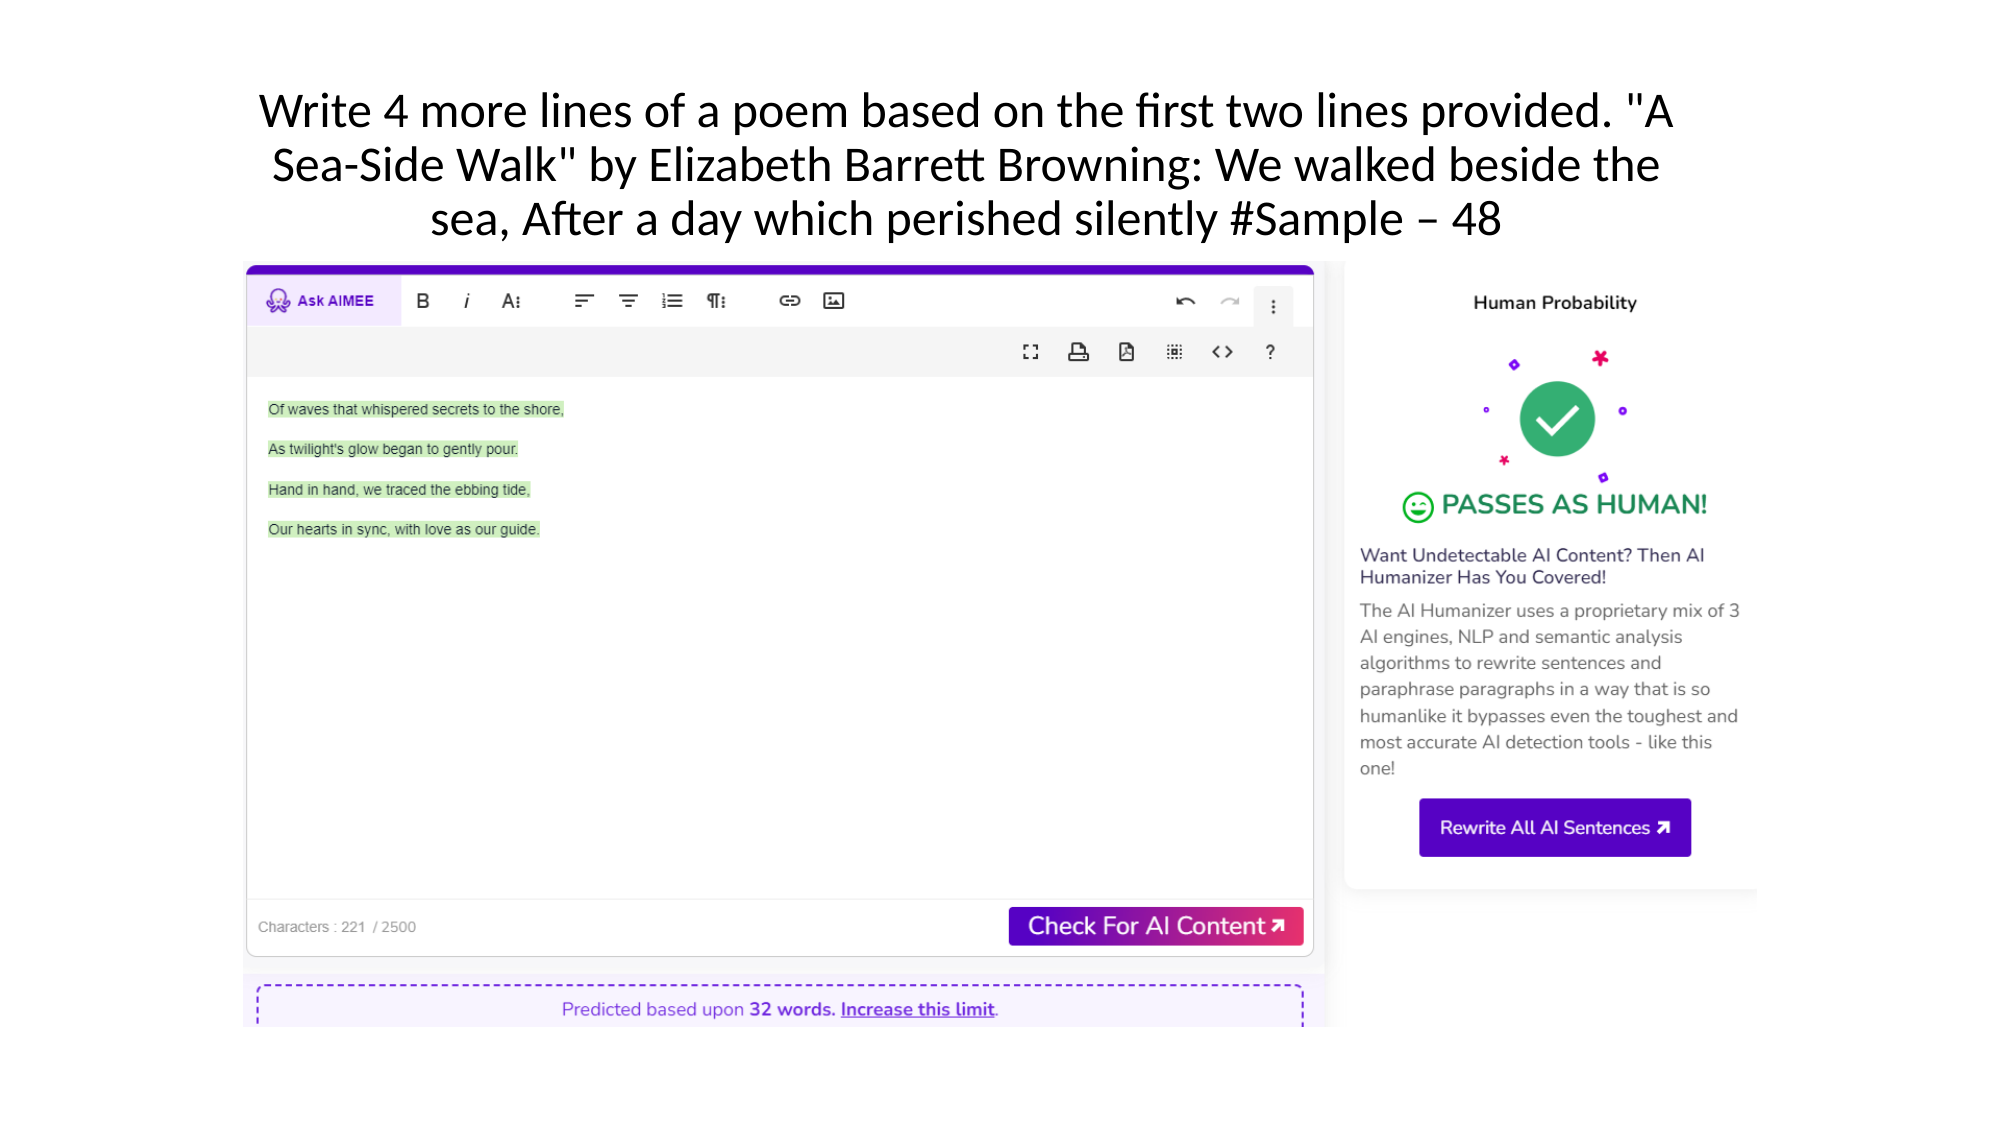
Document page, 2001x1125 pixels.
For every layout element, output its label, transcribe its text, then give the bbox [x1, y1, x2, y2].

subtitle Write 4 more lines of a poem based on the first two lines provided. "A Sea-Side Walk" by Elizabeth Barrett Browning: We walked beside the sea, After a day which perished silently #Sample – 48 [216, 76, 1717, 262]
picture [243, 261, 1757, 1027]
